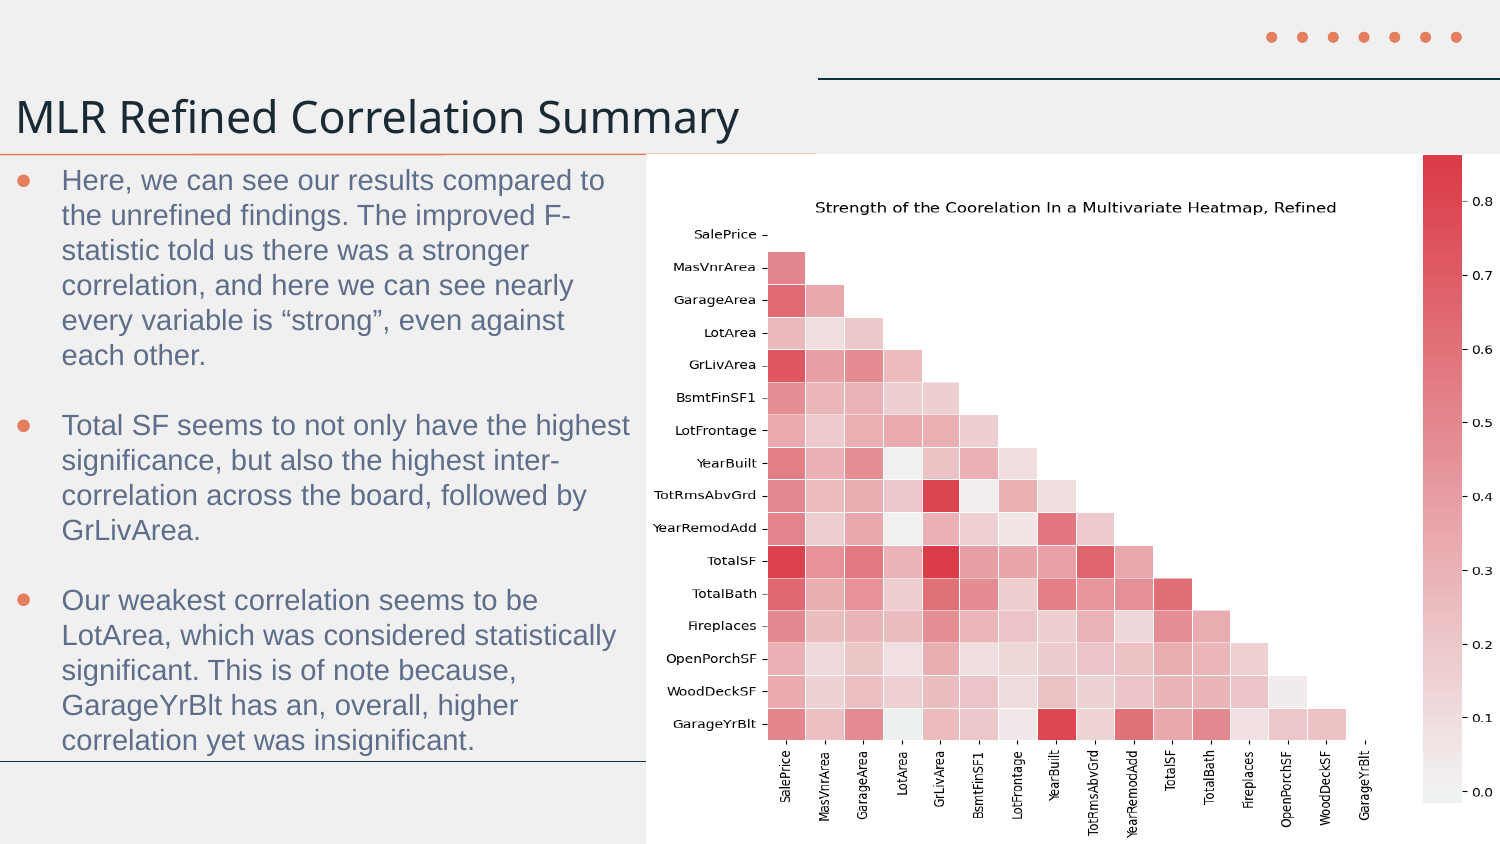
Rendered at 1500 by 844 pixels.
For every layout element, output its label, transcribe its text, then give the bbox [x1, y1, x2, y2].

text_box Here, we can see our results compared to the unrefined findings. The improved F-statistic told us there was a stronger correlation, and here we can see nearly every variable is “strong”, even against each other. Total SF seems to not only have the highest significance, but also the highest inter-correlation across the board, followed by GrLivArea. Our weakest correlation seems to be LotArea, which was considered statistically significant. This is of note because, GarageYrBlt has an, overall, higher correlation yet was insignificant. [0, 163, 641, 764]
title MLR Refined Correlation Summary [0, 74, 875, 153]
picture [646, 154, 1500, 844]
